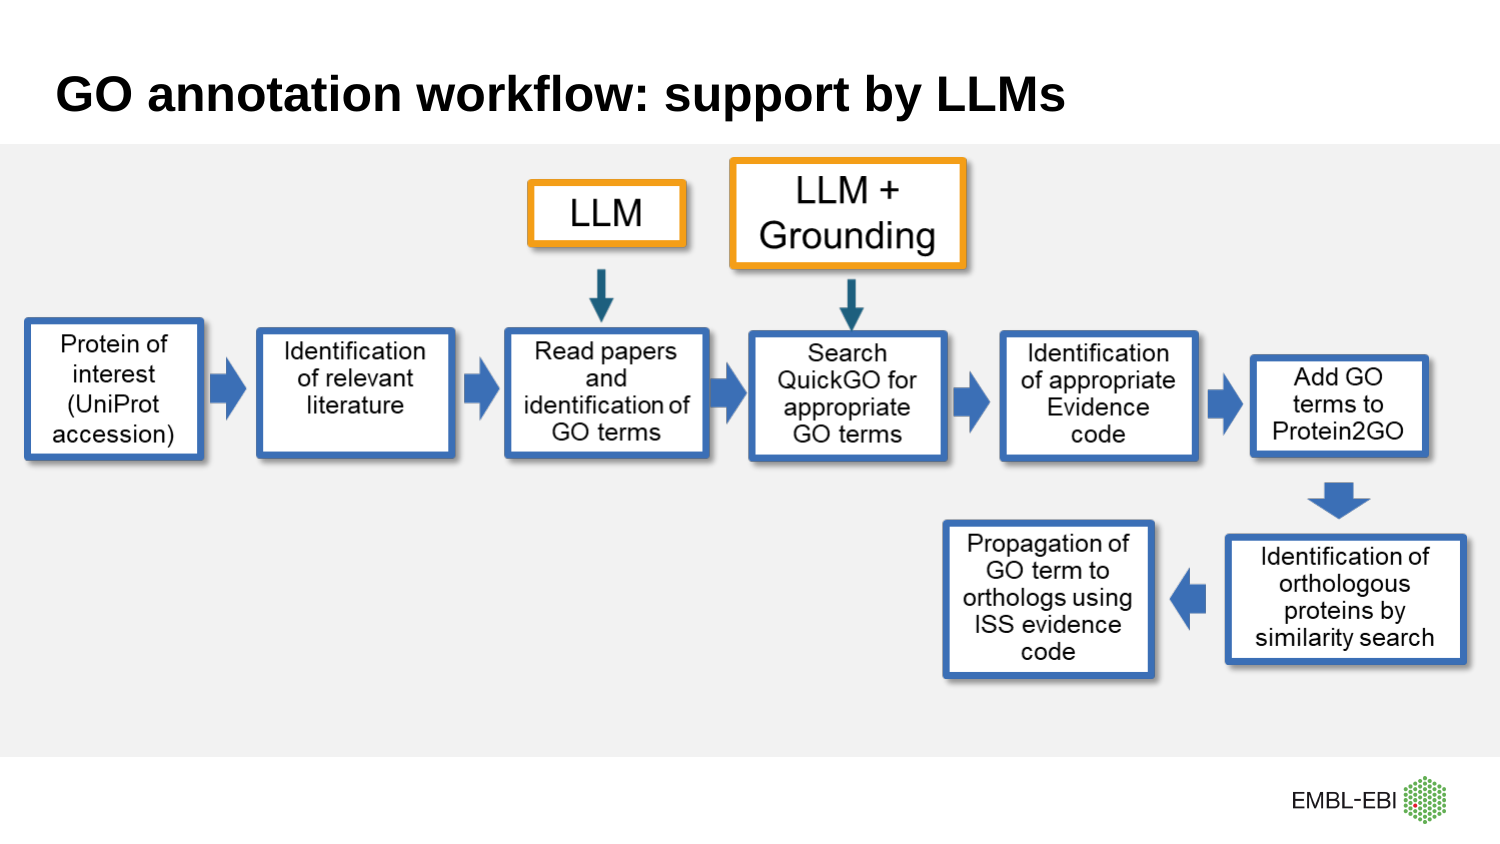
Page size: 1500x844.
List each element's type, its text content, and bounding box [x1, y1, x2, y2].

picture [1293, 776, 1446, 824]
title GO annotation workflow: support by LLMs [55, 44, 1442, 130]
picture [20, 151, 1480, 693]
